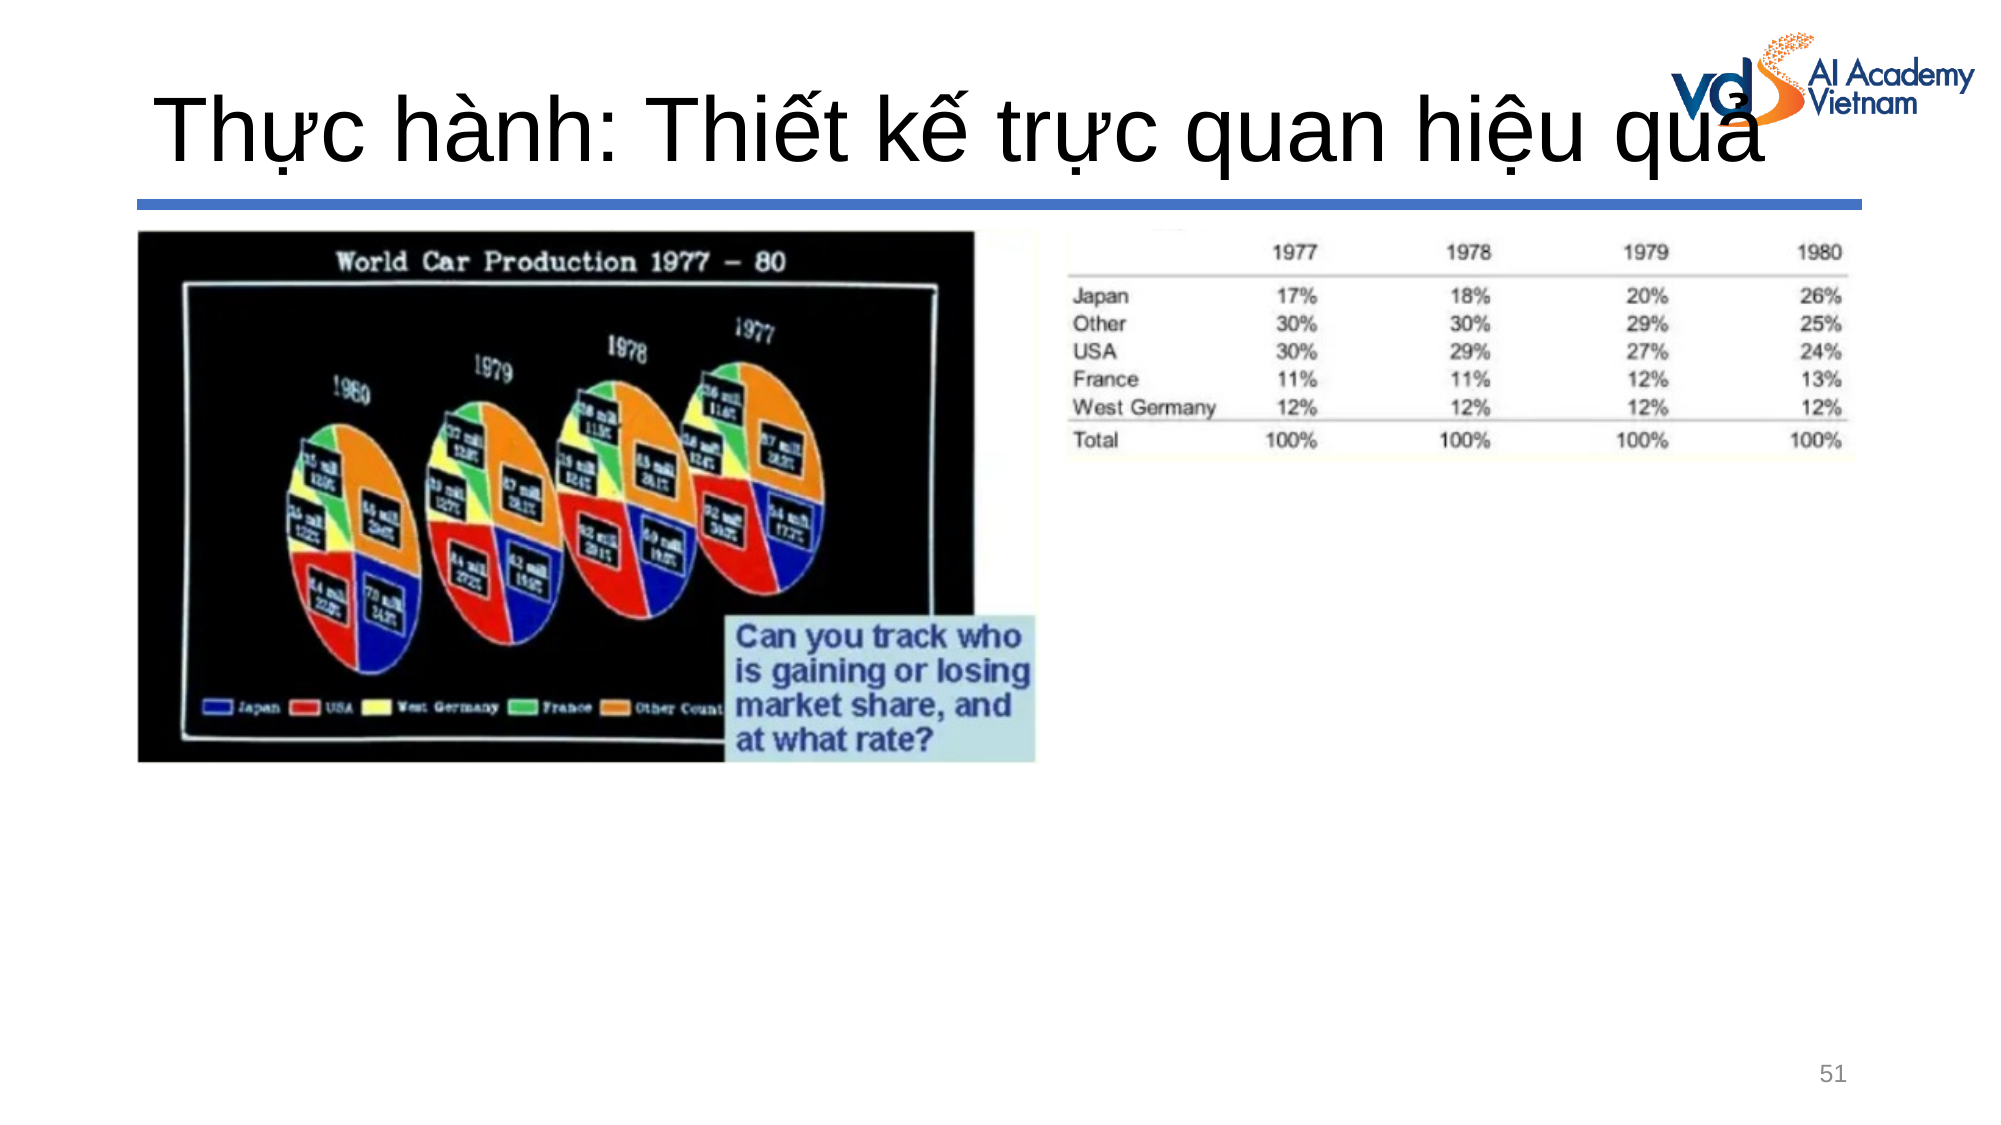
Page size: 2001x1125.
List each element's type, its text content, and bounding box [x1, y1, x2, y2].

title Thực hành: Thiết kế trực quan hiệu quả [137, 59, 1863, 204]
picture [1065, 228, 1856, 462]
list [137, 228, 1039, 764]
picture [1671, 32, 1975, 127]
slide_number 51 [1412, 1042, 1863, 1103]
